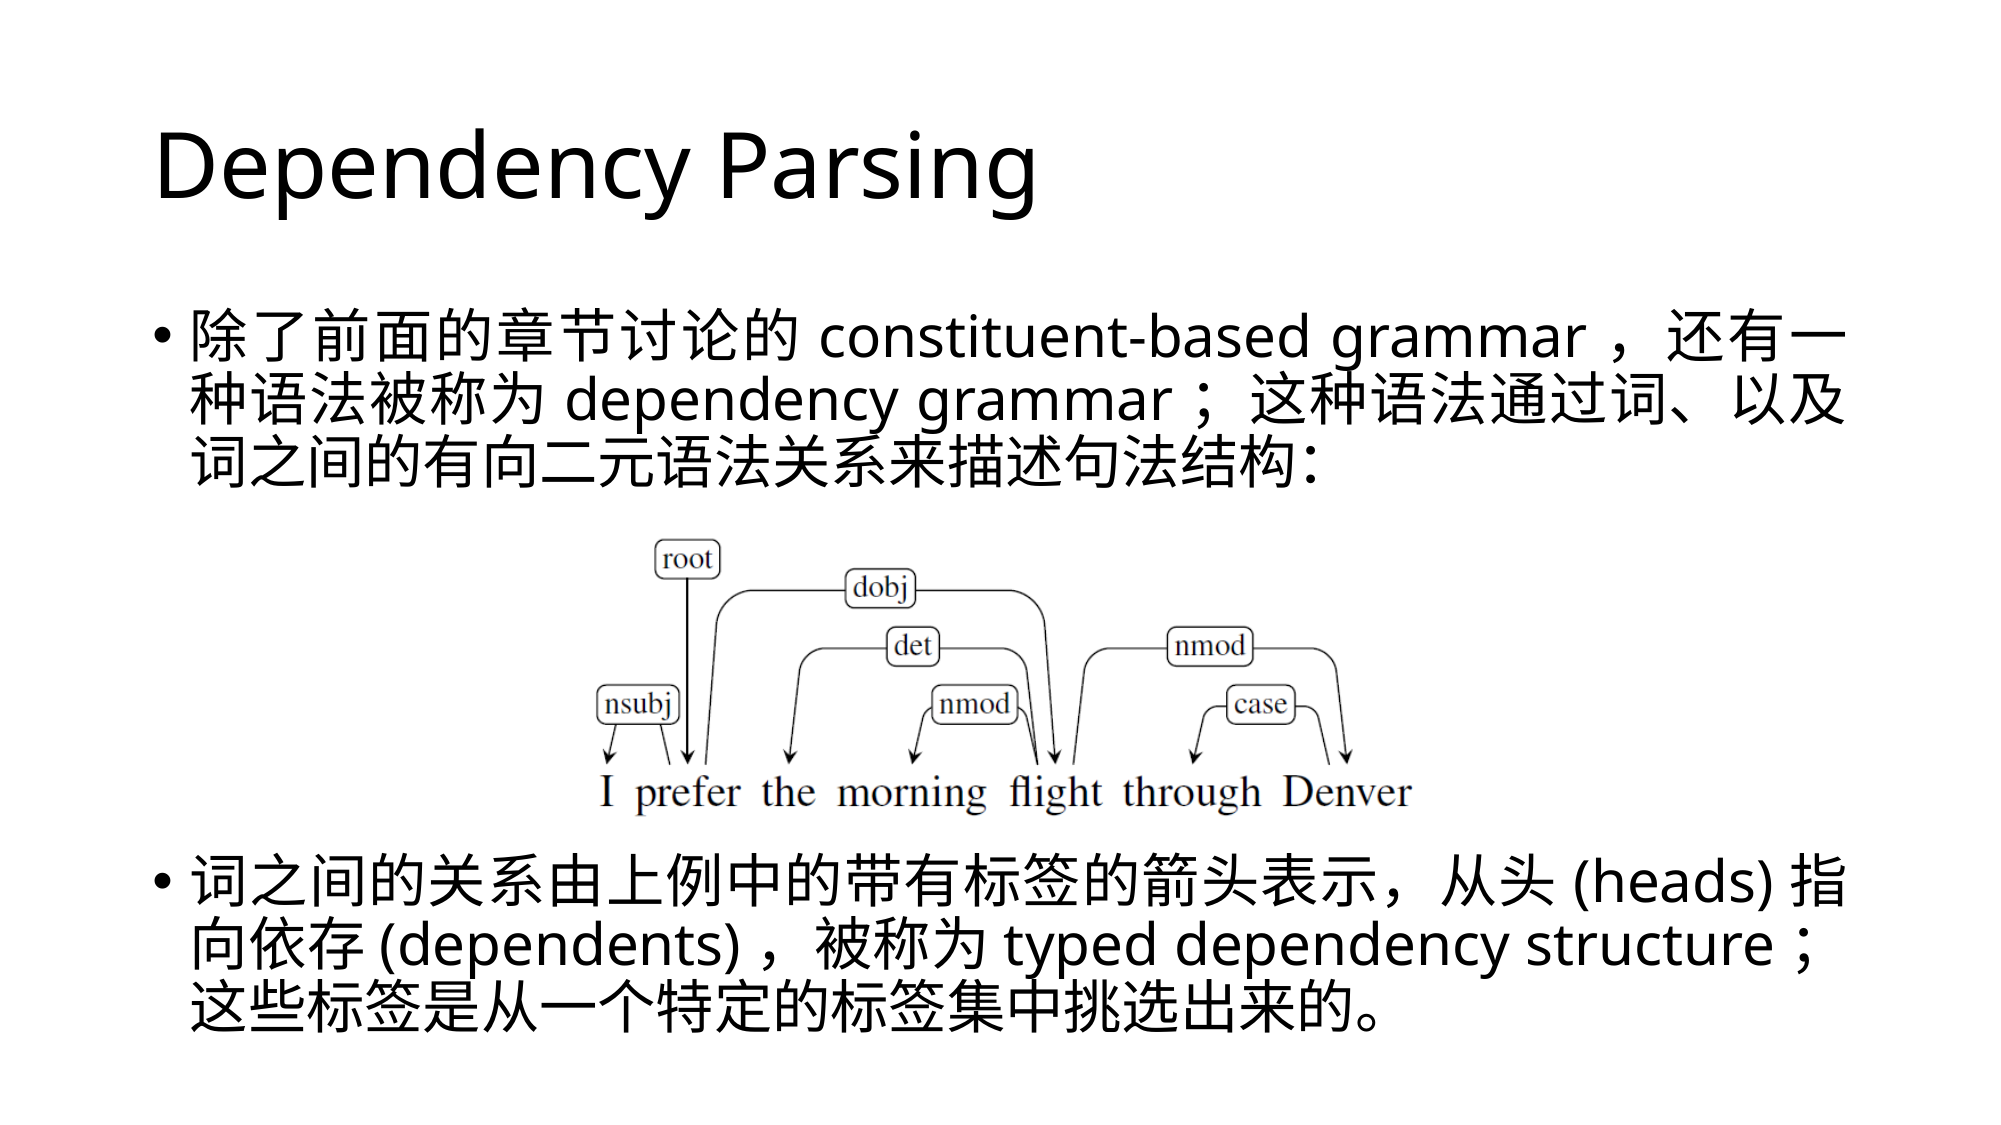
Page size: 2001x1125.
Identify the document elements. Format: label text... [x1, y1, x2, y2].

list 除了前面的章节讨论的constituent-based grammar，还有一种语法被称为dependency grammar；这种语法通过词、以及词之间的有向二元语法关系来描述句法结构： 词之间的关系由上例中的带有标签的箭头表示，从头(heads)指向依存(dependents)，被称为typed dependency structure；这些标签是从一个特定的标签集中挑选出来的。 [137, 299, 1863, 1066]
picture [579, 525, 1421, 821]
title Dependency Parsing [137, 59, 1863, 278]
